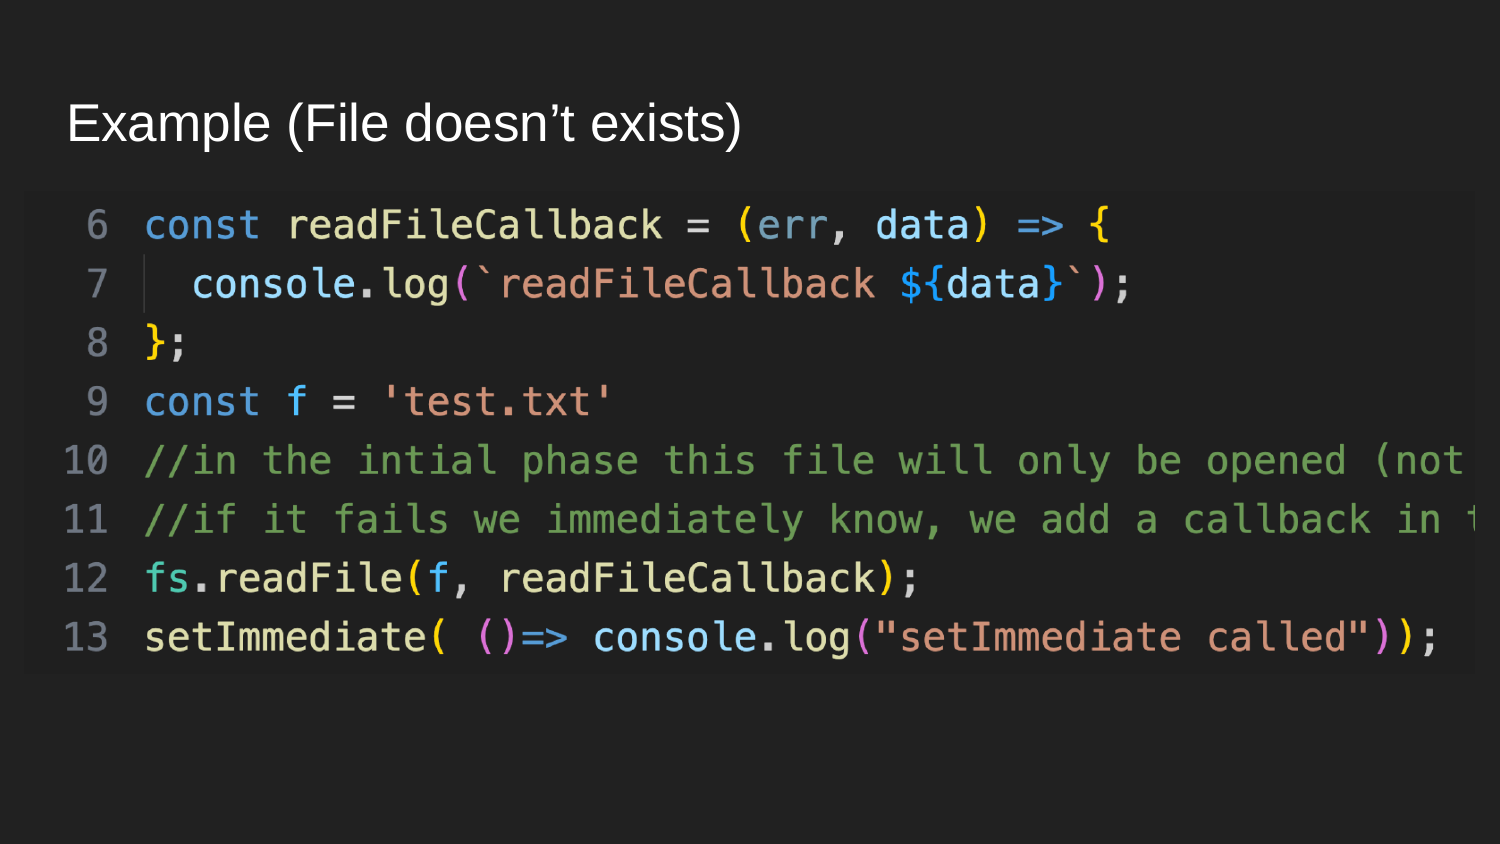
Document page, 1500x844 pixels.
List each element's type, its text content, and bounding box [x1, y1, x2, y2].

title Example (File doesn’t exists) [51, 72, 1449, 167]
picture [24, 191, 1476, 675]
